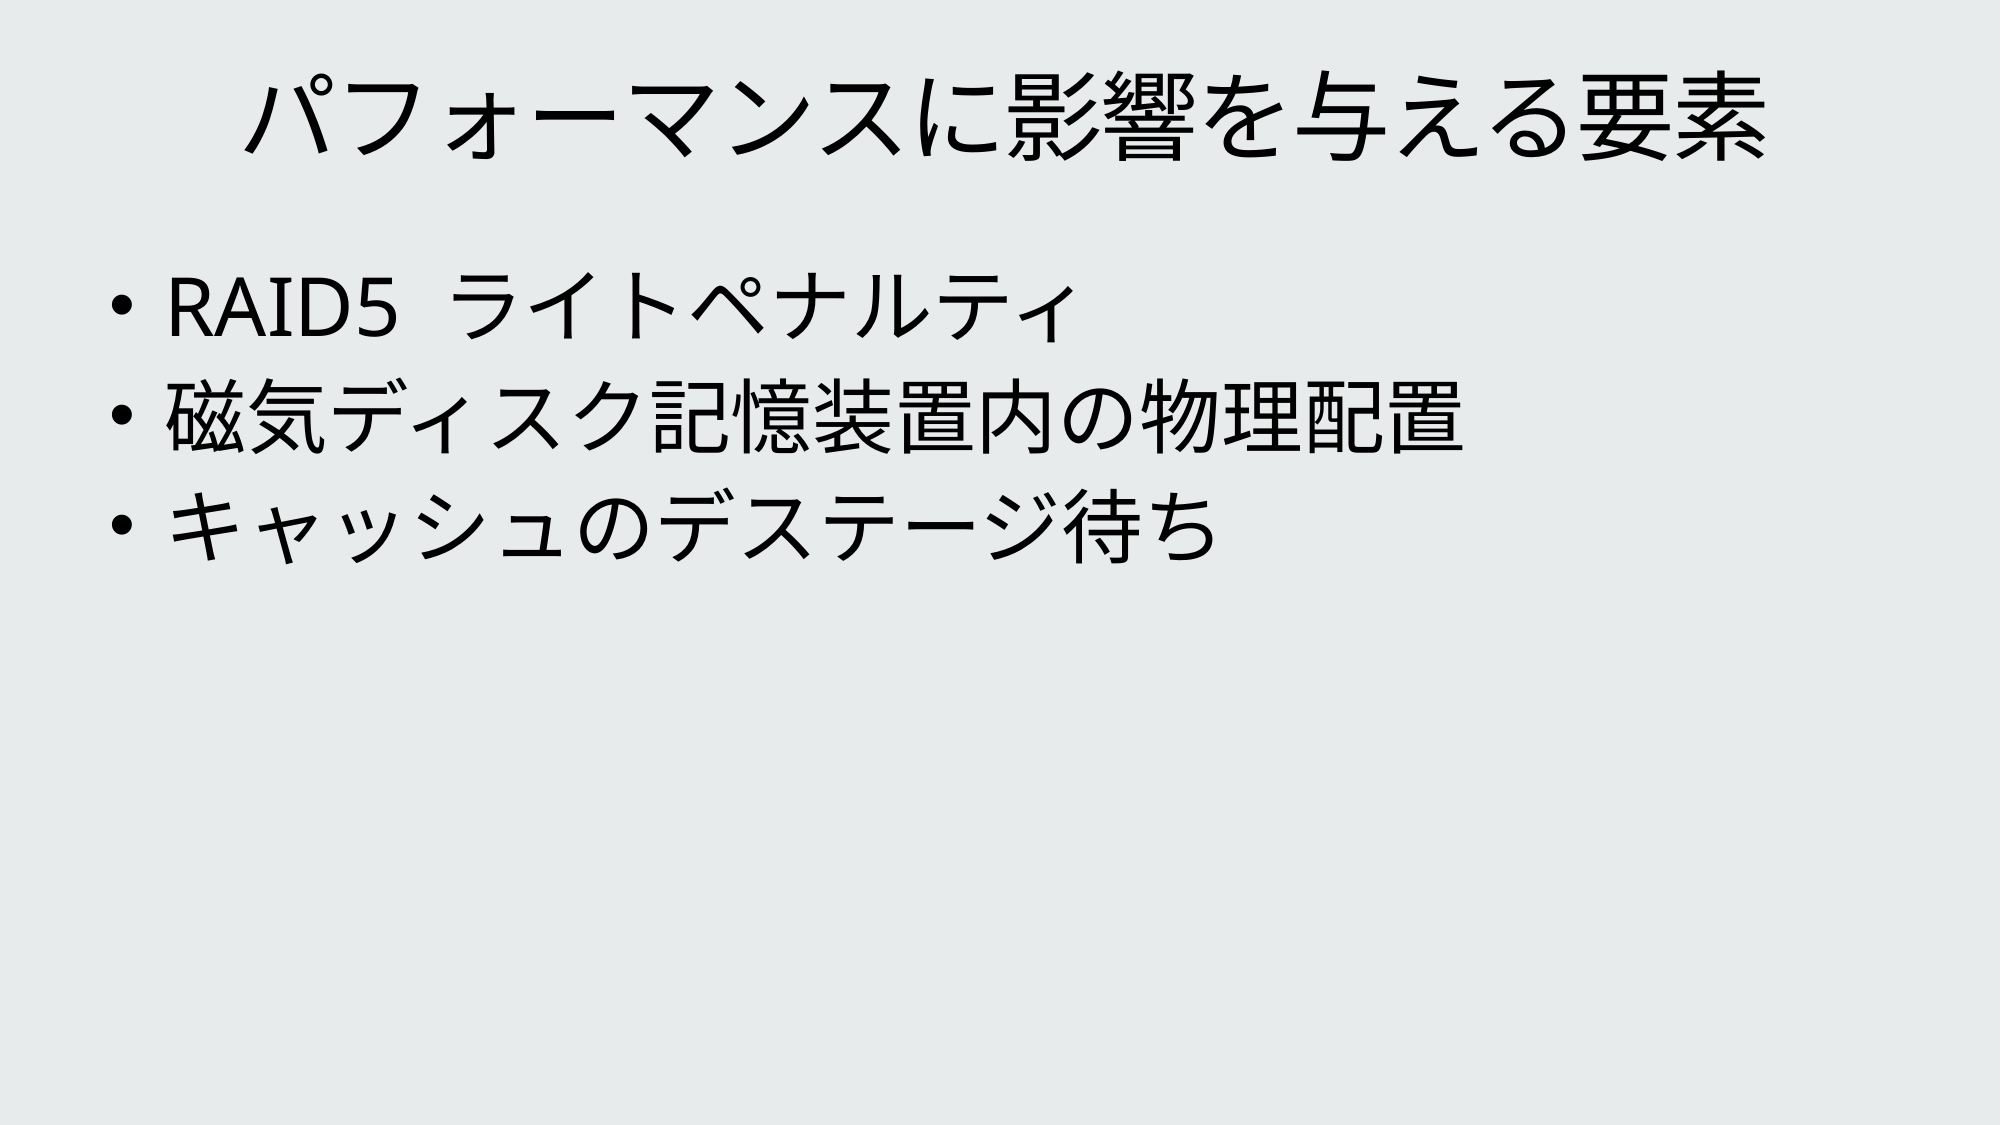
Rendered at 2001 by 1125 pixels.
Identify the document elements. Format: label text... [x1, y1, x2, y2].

title パフォーマンスに影響を与える要素 [45, 47, 1966, 196]
list RAID5 ライトペナルティ 磁気ディスク記憶装置内の物理配置 キャッシュのデステージ待ち [85, 240, 1916, 1032]
